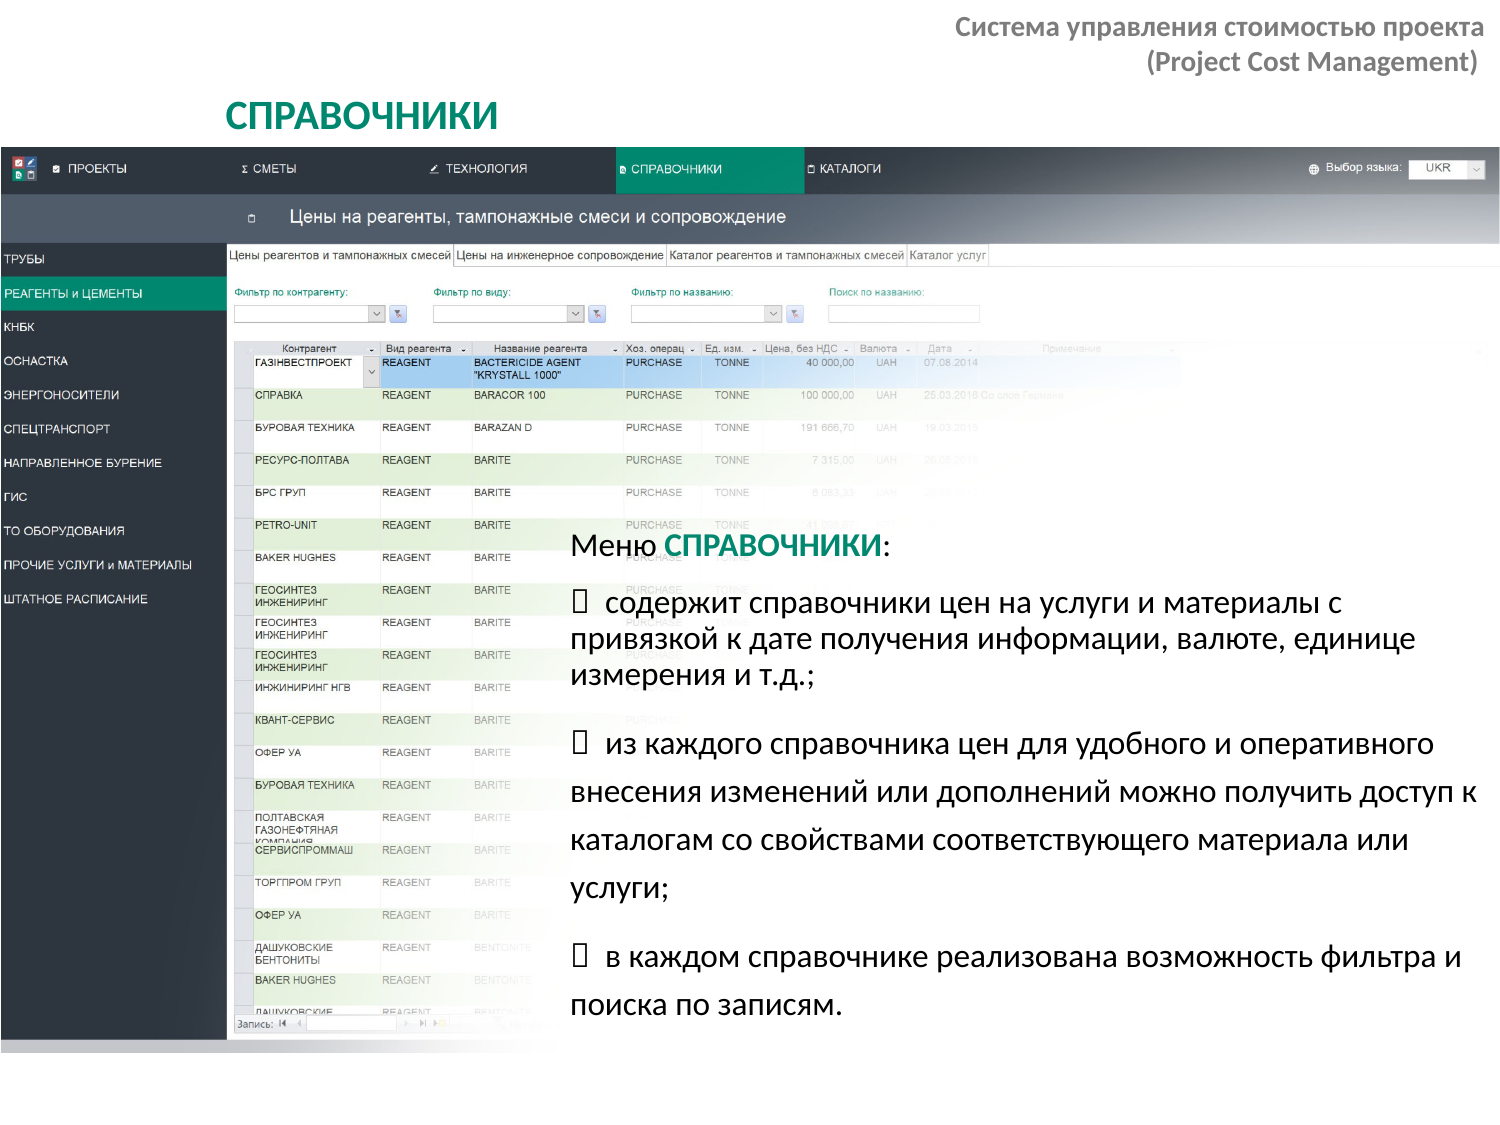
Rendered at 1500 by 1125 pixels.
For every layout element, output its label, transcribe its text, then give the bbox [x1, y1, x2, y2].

text_box Система управления стоимостью проекта (Project Cost Management) [934, 0, 1500, 85]
picture [0, 147, 1500, 1053]
text_box СПРАВОЧНИКИ [210, 85, 1500, 147]
